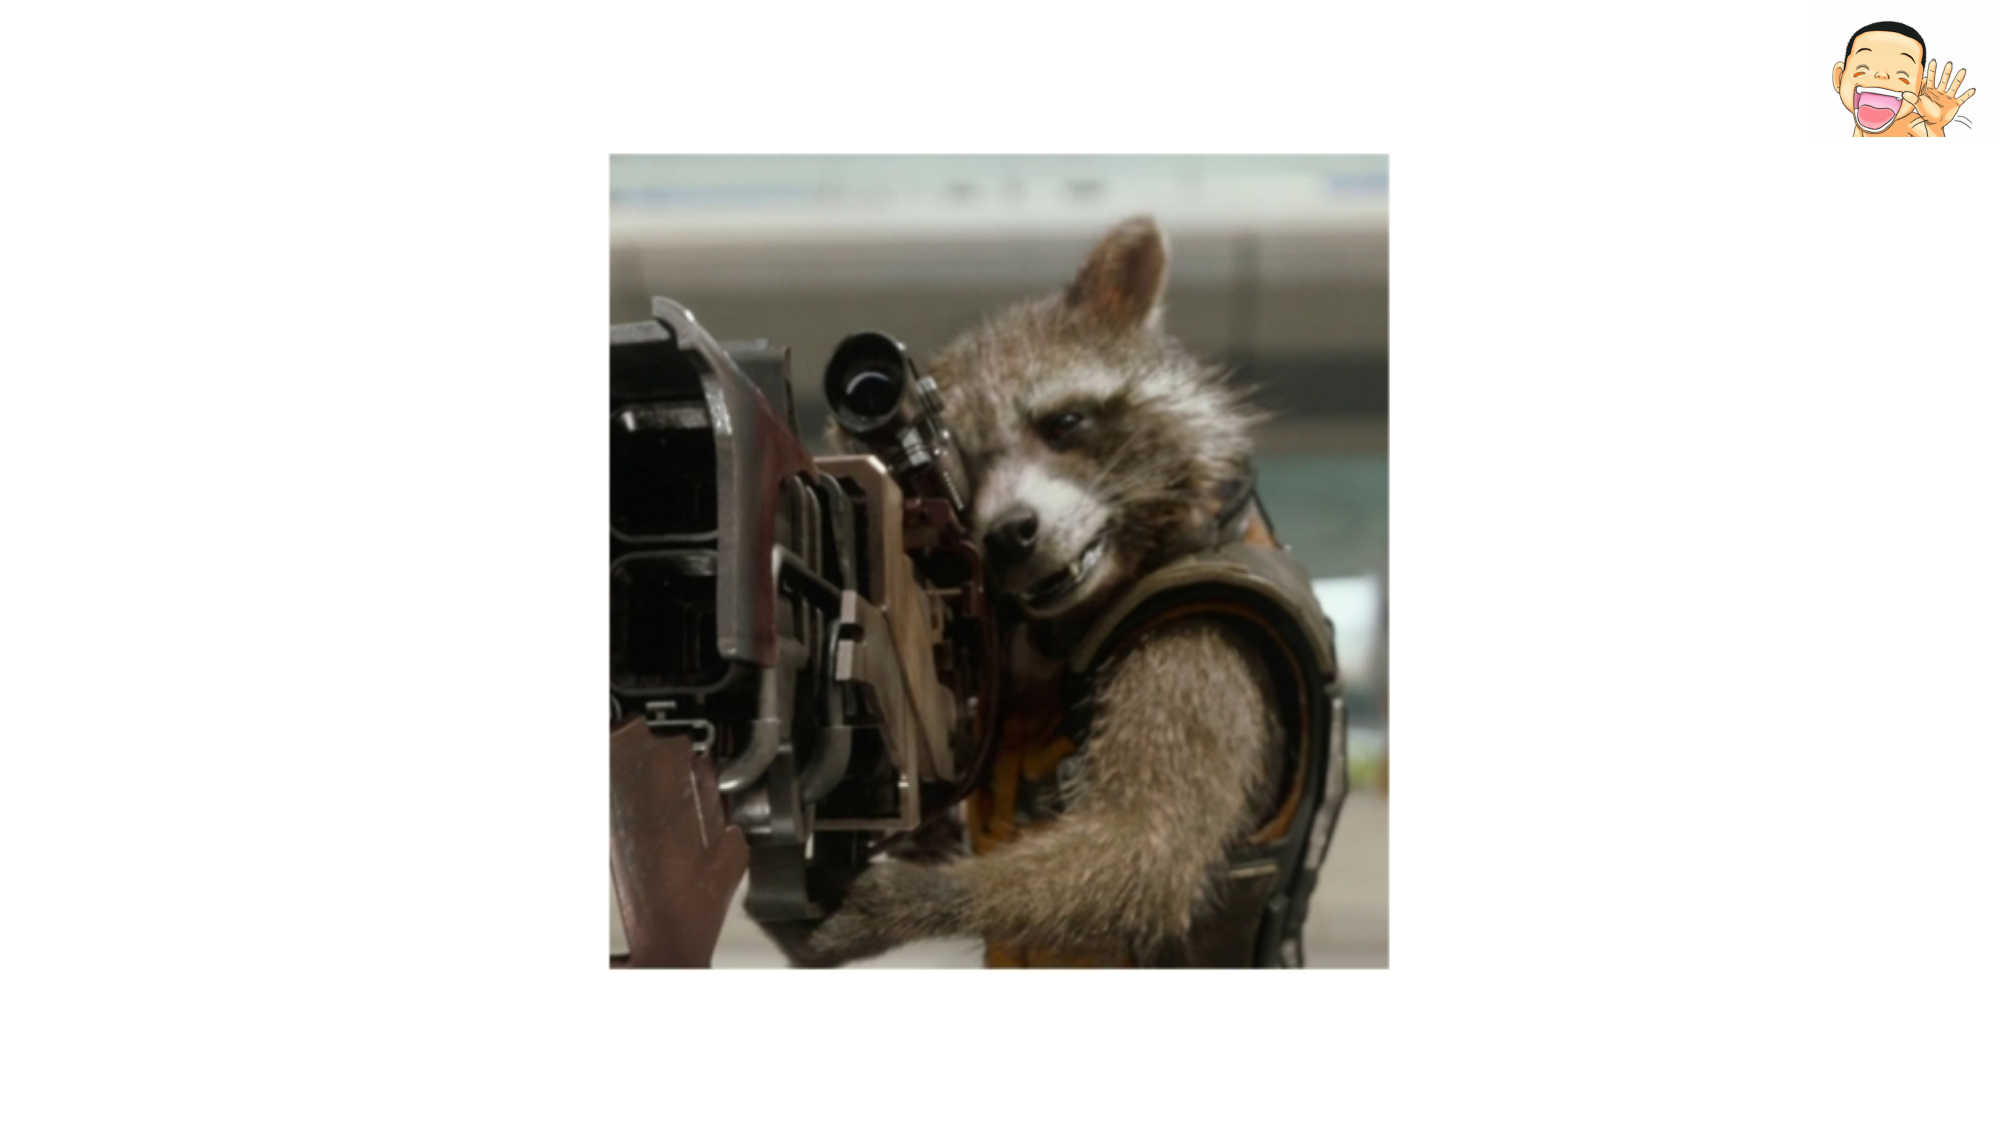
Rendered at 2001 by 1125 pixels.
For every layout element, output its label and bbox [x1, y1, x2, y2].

picture [608, 152, 1392, 972]
picture [1808, 0, 2000, 137]
